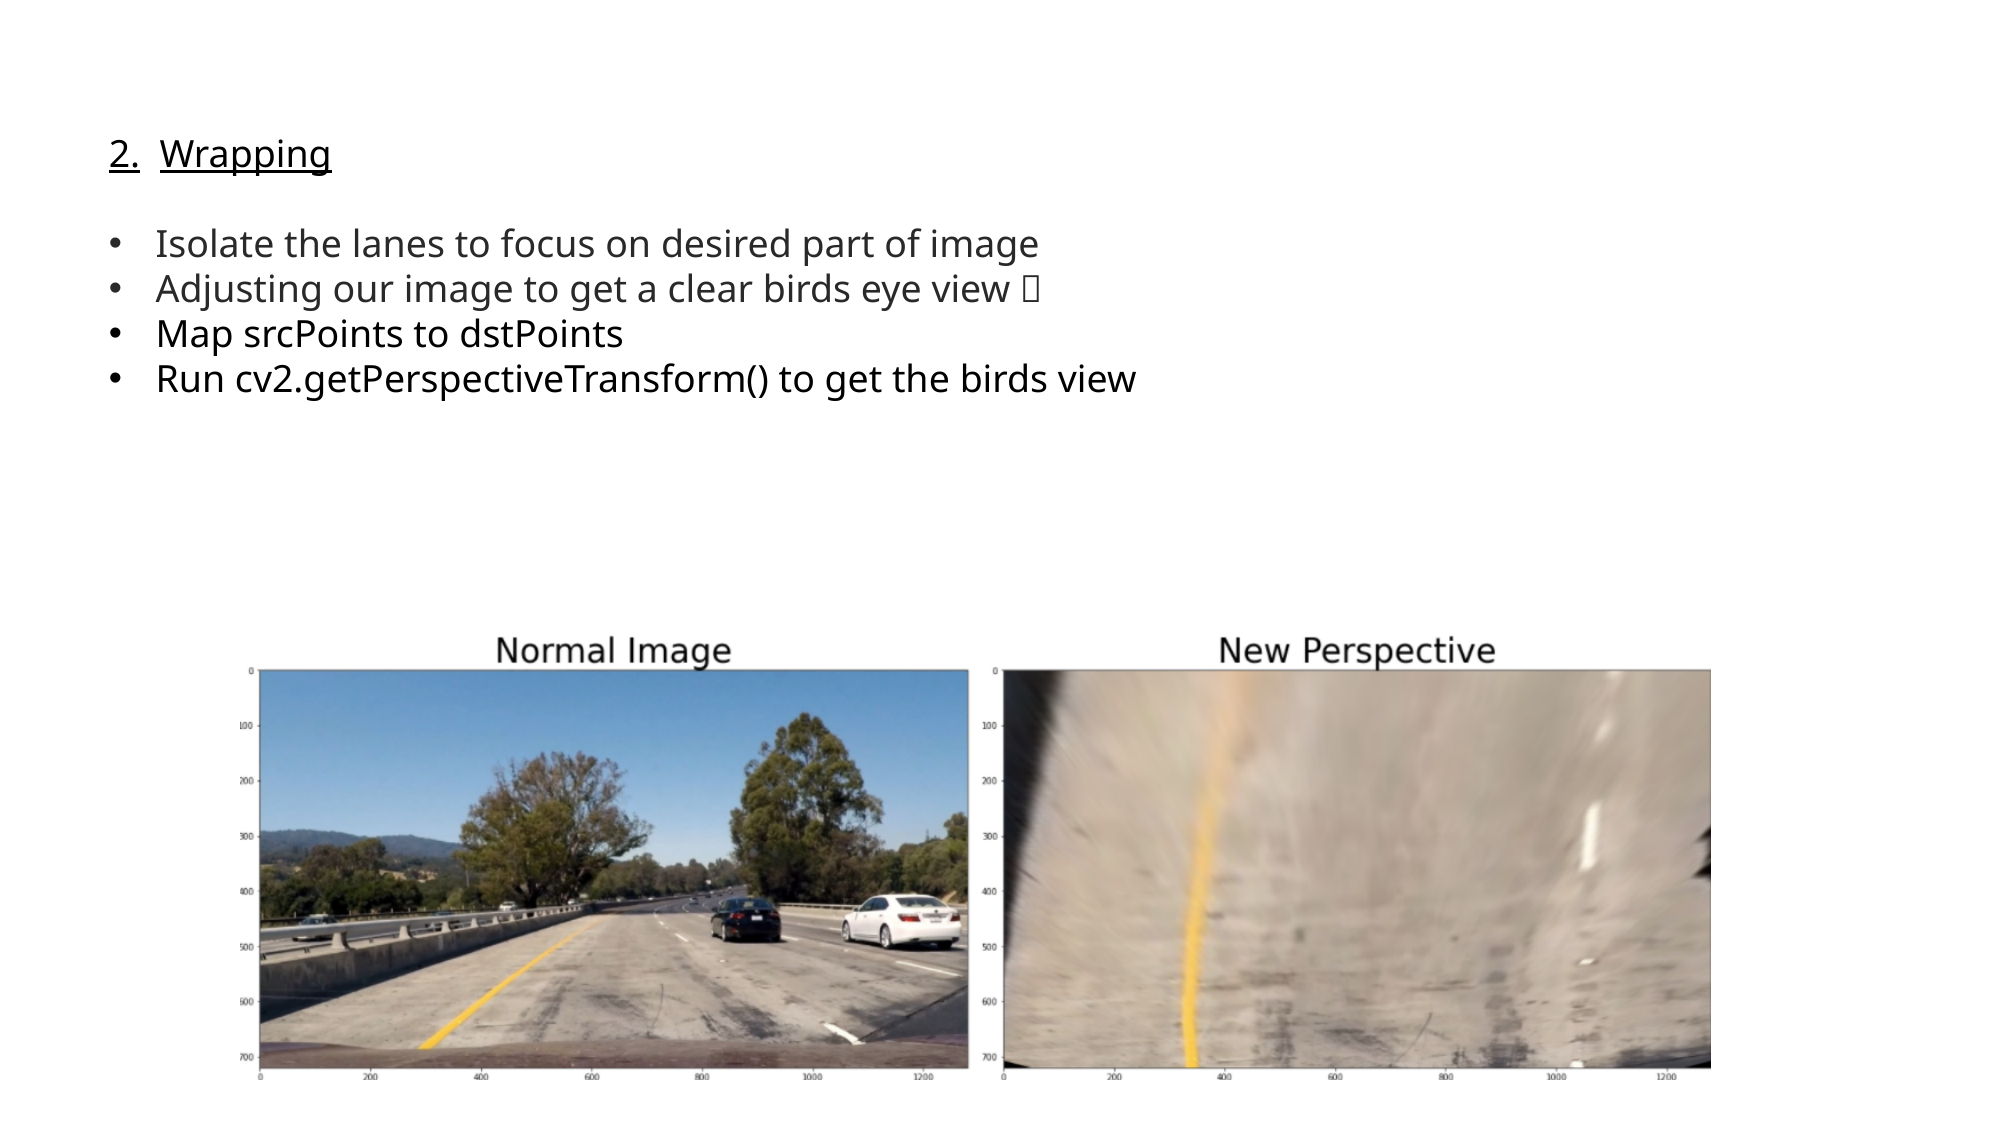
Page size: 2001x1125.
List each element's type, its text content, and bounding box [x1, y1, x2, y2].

picture [240, 633, 1711, 1080]
text_box 2. Wrapping Isolate the lanes to focus on desired part of image Adjusting our image to get a clear birds eye view 🐥 Map srcPoints to dstPoints Run cv2.getPerspectiveTransform() to get the birds view [93, 122, 1196, 498]
